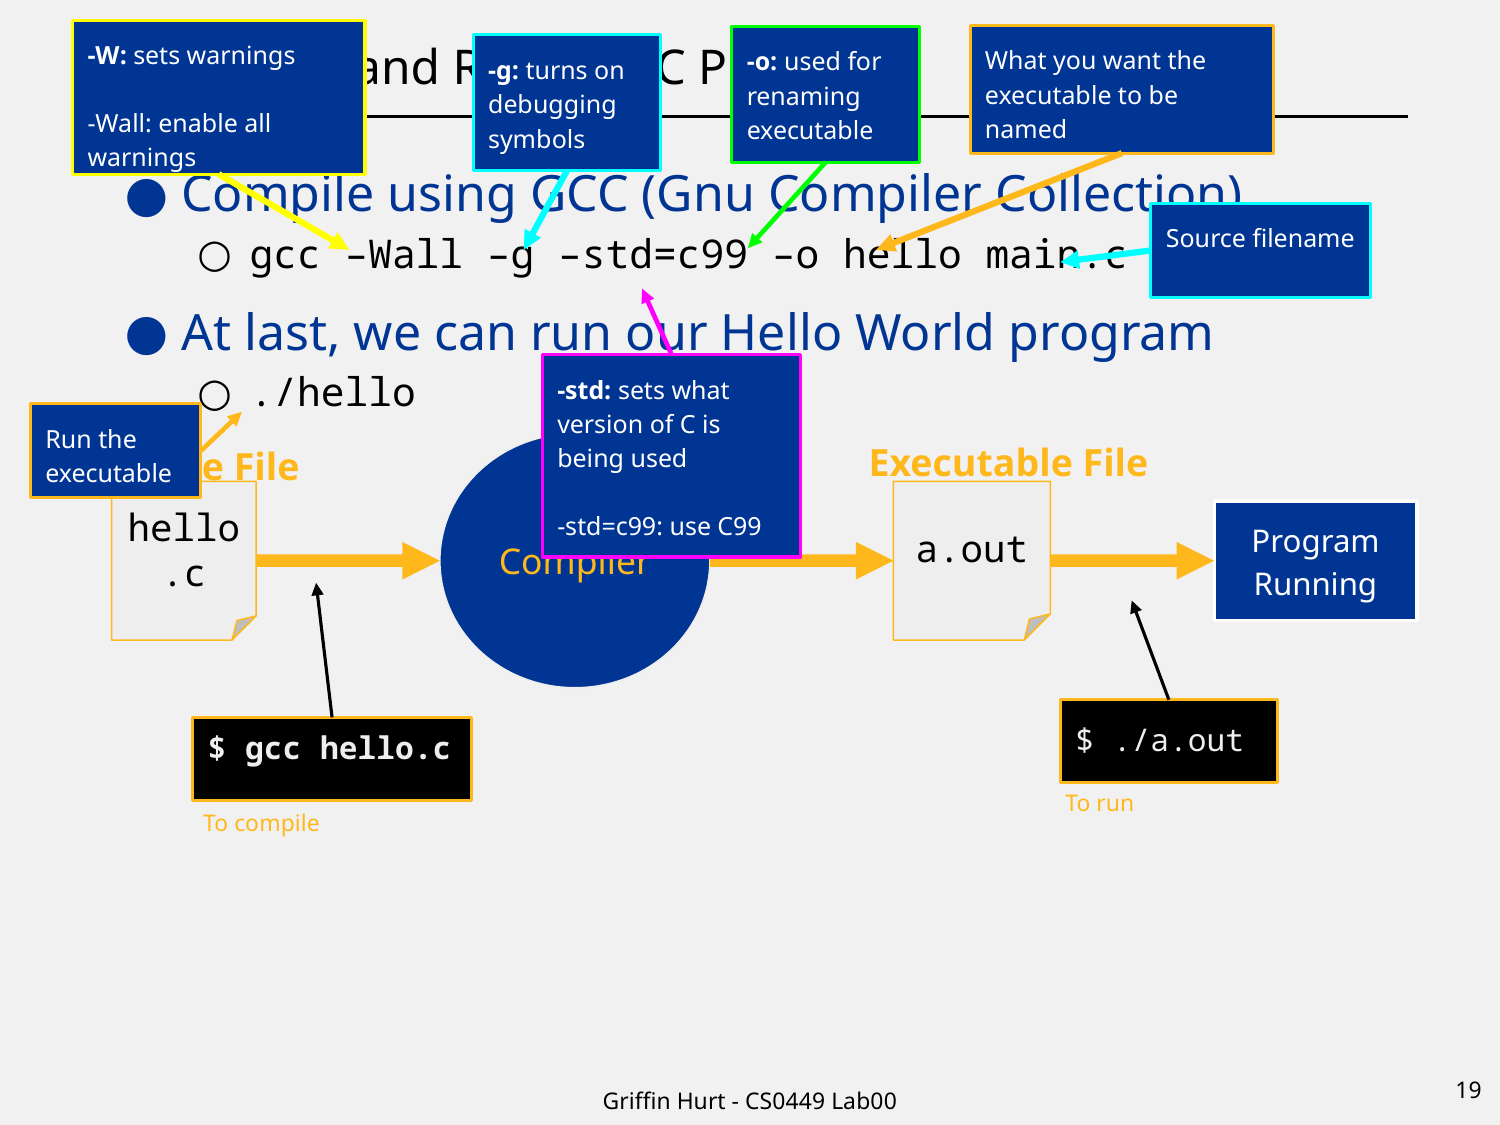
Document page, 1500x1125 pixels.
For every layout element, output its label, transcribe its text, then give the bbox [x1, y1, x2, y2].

text_box Run the executable [30, 403, 201, 498]
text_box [316, 582, 333, 718]
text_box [200, 411, 242, 451]
title Compiling and Running C Programs [93, 4, 1407, 114]
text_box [747, 162, 826, 248]
text_box -o: used for renaming executable [731, 26, 876, 163]
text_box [218, 174, 349, 250]
footer Griffin Hurt - CS0449 Lab00 [496, 1065, 1004, 1125]
text_box -g: turns on debugging symbols [473, 34, 661, 171]
text_box -std: sets what version of C is being used -std=c99: use C99 [542, 354, 801, 557]
slide_number 19 [1343, 1060, 1500, 1125]
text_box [1060, 203, 1371, 298]
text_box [1131, 600, 1169, 700]
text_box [642, 288, 672, 355]
text_box Program Running [1407, 501, 1418, 621]
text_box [876, 25, 1274, 250]
text_box -W: sets warnings -Wall: enable all warnings [72, 20, 365, 175]
text_box Compile using GCC (Gnu Compiler Collection) gcc –Wall –g –std=c99 –o hello main.c At last, we can run our Hello World program ./hello [95, 134, 1407, 1038]
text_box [523, 170, 567, 250]
